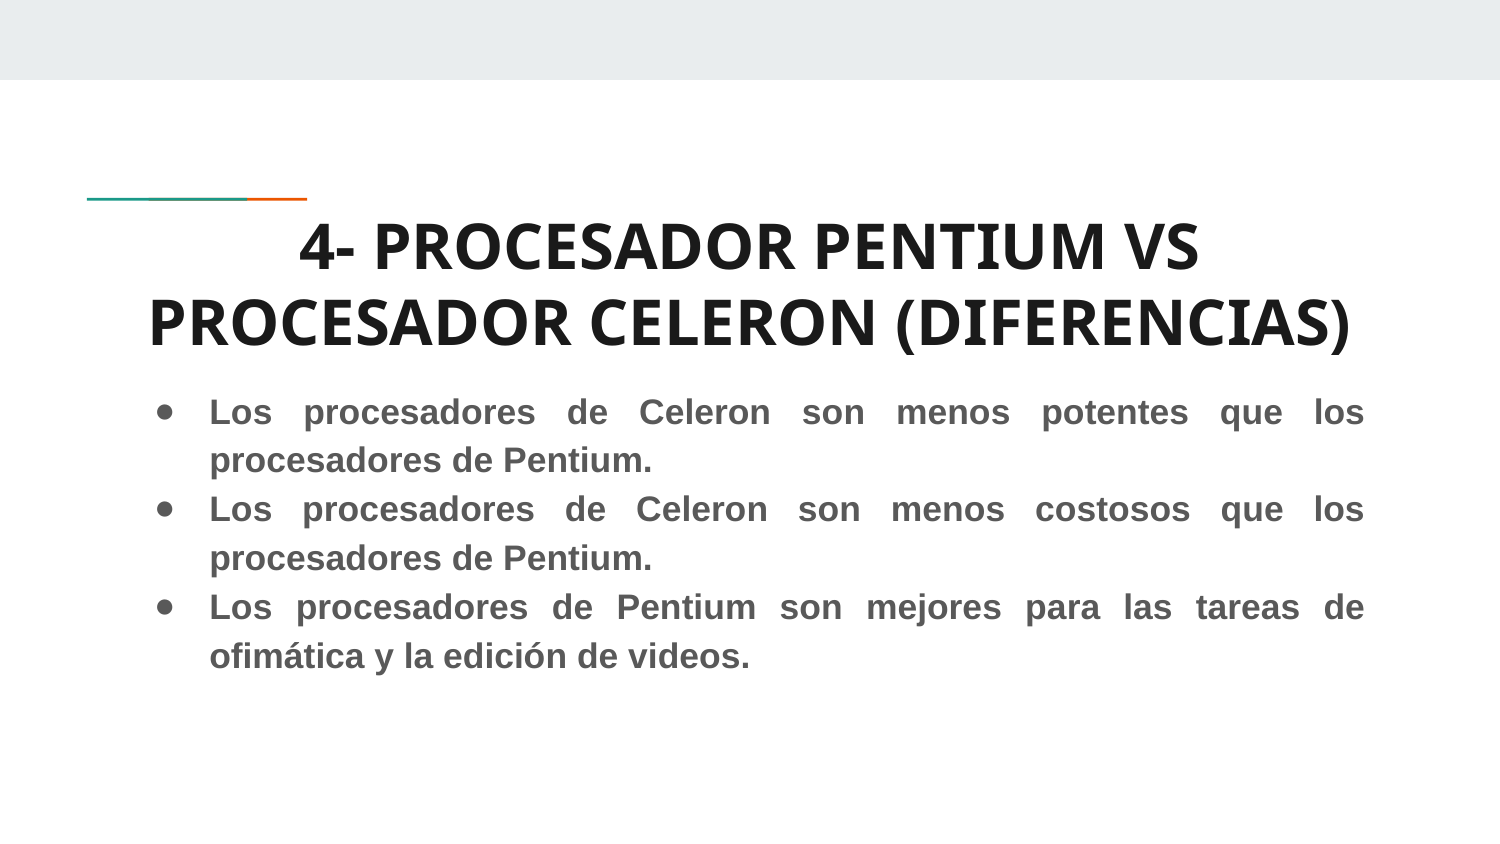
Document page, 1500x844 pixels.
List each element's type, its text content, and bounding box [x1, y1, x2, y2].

list Los procesadores de Celeron son menos potentes que los procesadores de Pentium. Los procesadores de Celeron son menos costosos que los procesadores de Pentium. Los procesadores de Pentium son mejores para las tareas de ofimática y la edición de videos. [119, 367, 1381, 739]
title 4- PROCESADOR PENTIUM VS PROCESADOR CELERON (DIFERENCIAS) [119, 191, 1381, 280]
